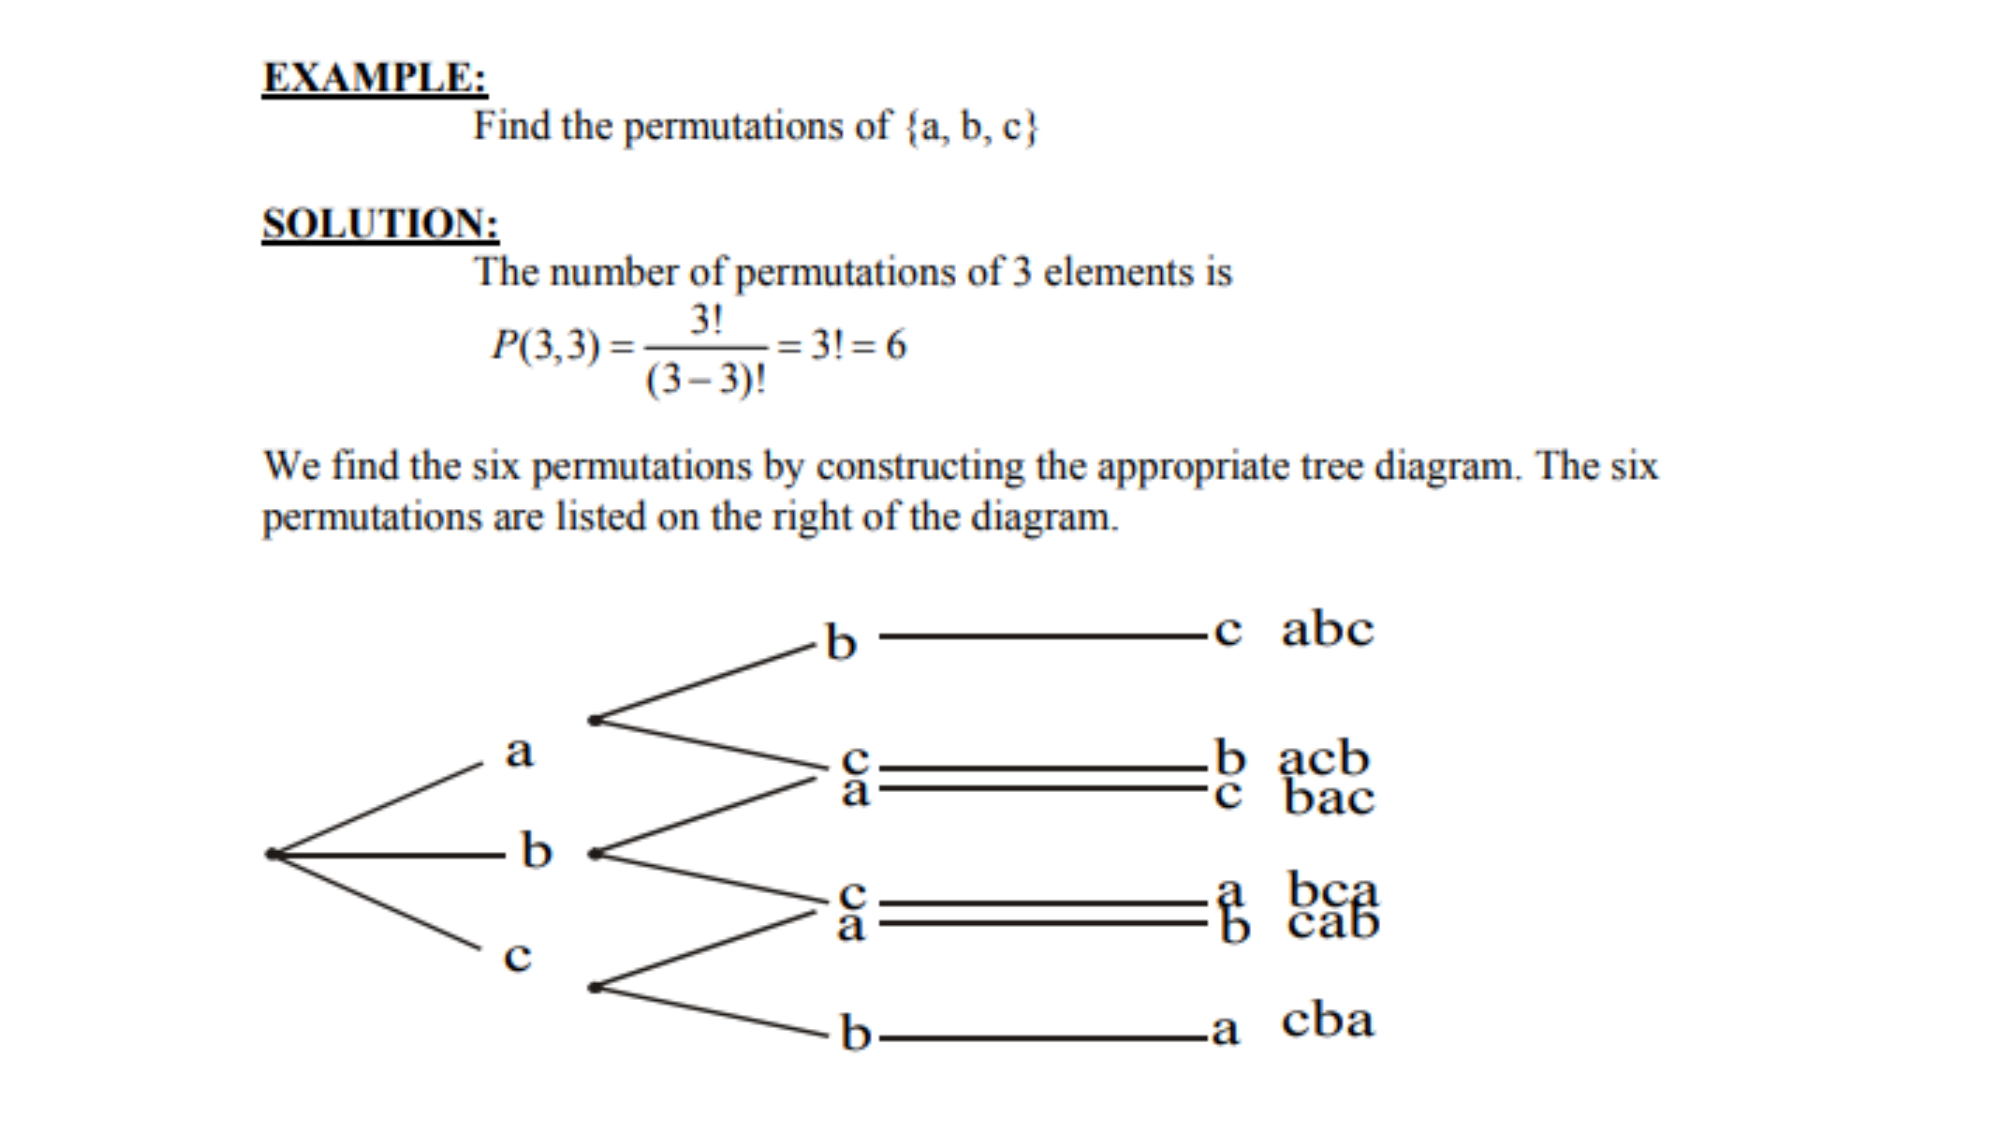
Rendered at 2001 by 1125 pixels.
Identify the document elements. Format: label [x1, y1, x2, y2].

picture [178, 19, 1748, 1073]
